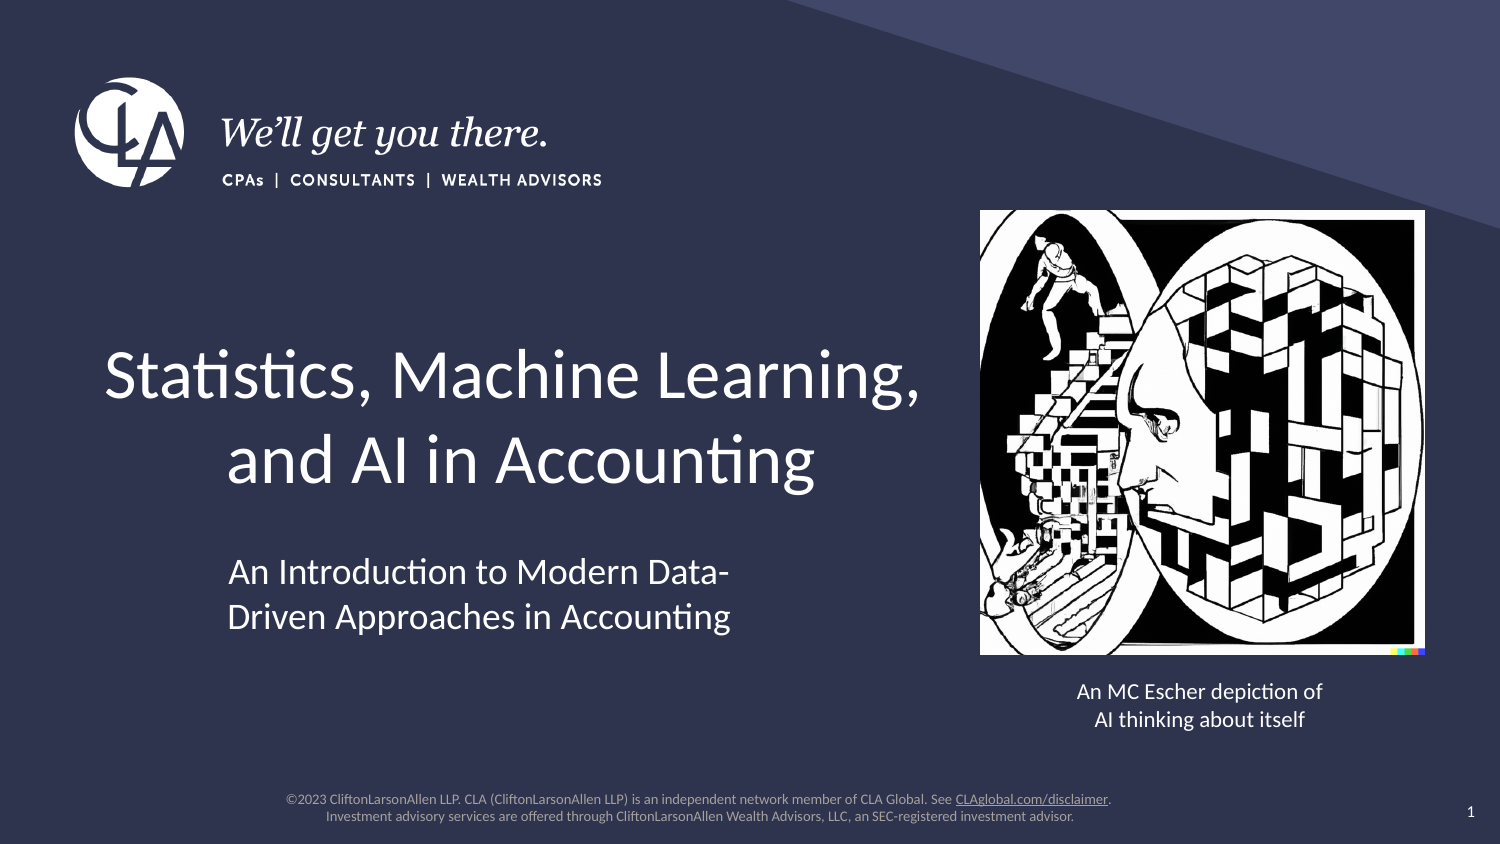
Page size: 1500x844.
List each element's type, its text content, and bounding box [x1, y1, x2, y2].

picture [70, 73, 607, 193]
title Statistics, Machine Learning, and AI in Accounting [74, 390, 954, 506]
text_box An MC Escher depiction of AI thinking about itself [980, 669, 1425, 725]
picture [980, 210, 1426, 656]
slide_number 1 [1425, 782, 1490, 840]
subtitle An Introduction to Modern Data-Driven Approaches in Accounting [208, 539, 751, 573]
